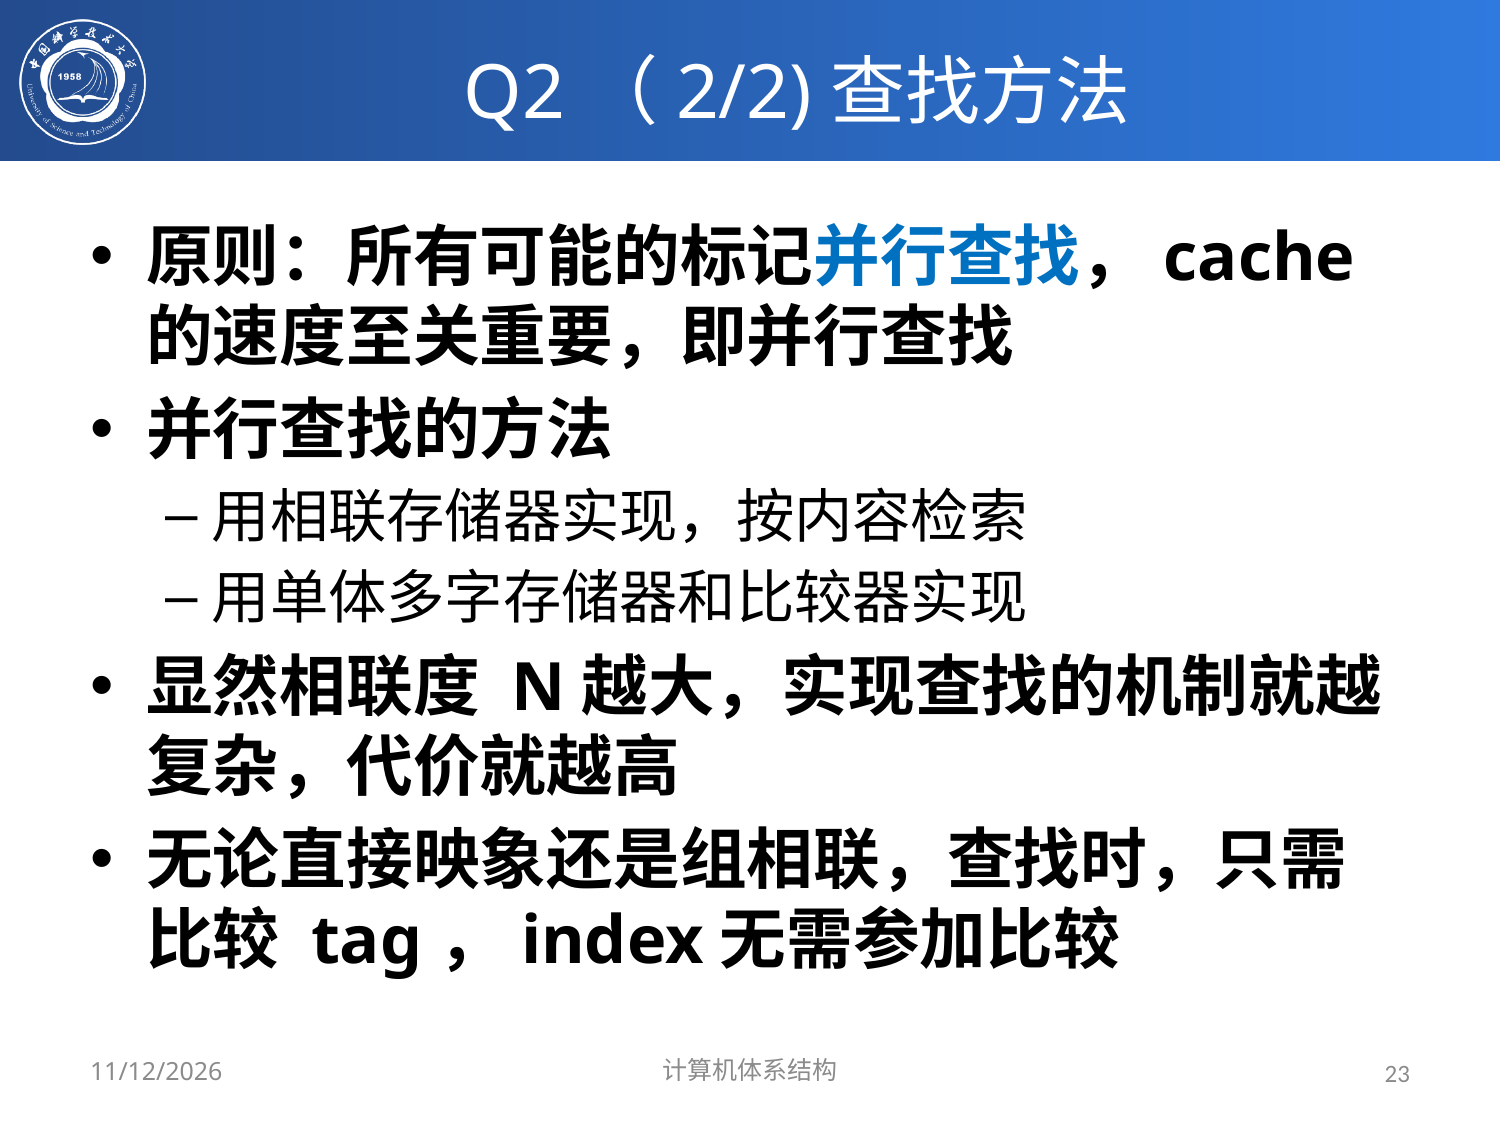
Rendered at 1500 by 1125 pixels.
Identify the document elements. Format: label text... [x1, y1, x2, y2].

footer 计算机体系结构 [512, 1042, 988, 1103]
slide_number 23 [1074, 1042, 1425, 1103]
picture [19, 19, 146, 145]
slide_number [75, 1042, 425, 1103]
title Q2（2/2)查找方法 [169, 24, 1425, 153]
list 原则：所有可能的标记并行查找，cache的速度至关重要，即并行查找 并行查找的方法 用相联存储器实现，按内容检索 用单体多字存储器和比较器实现 显然相联度 N越大，实现查找的机制就越复杂，代价就越高 无论直接映象还是组相联，查找时，只需比较 tag，index无需参加比较 [75, 206, 1425, 1036]
